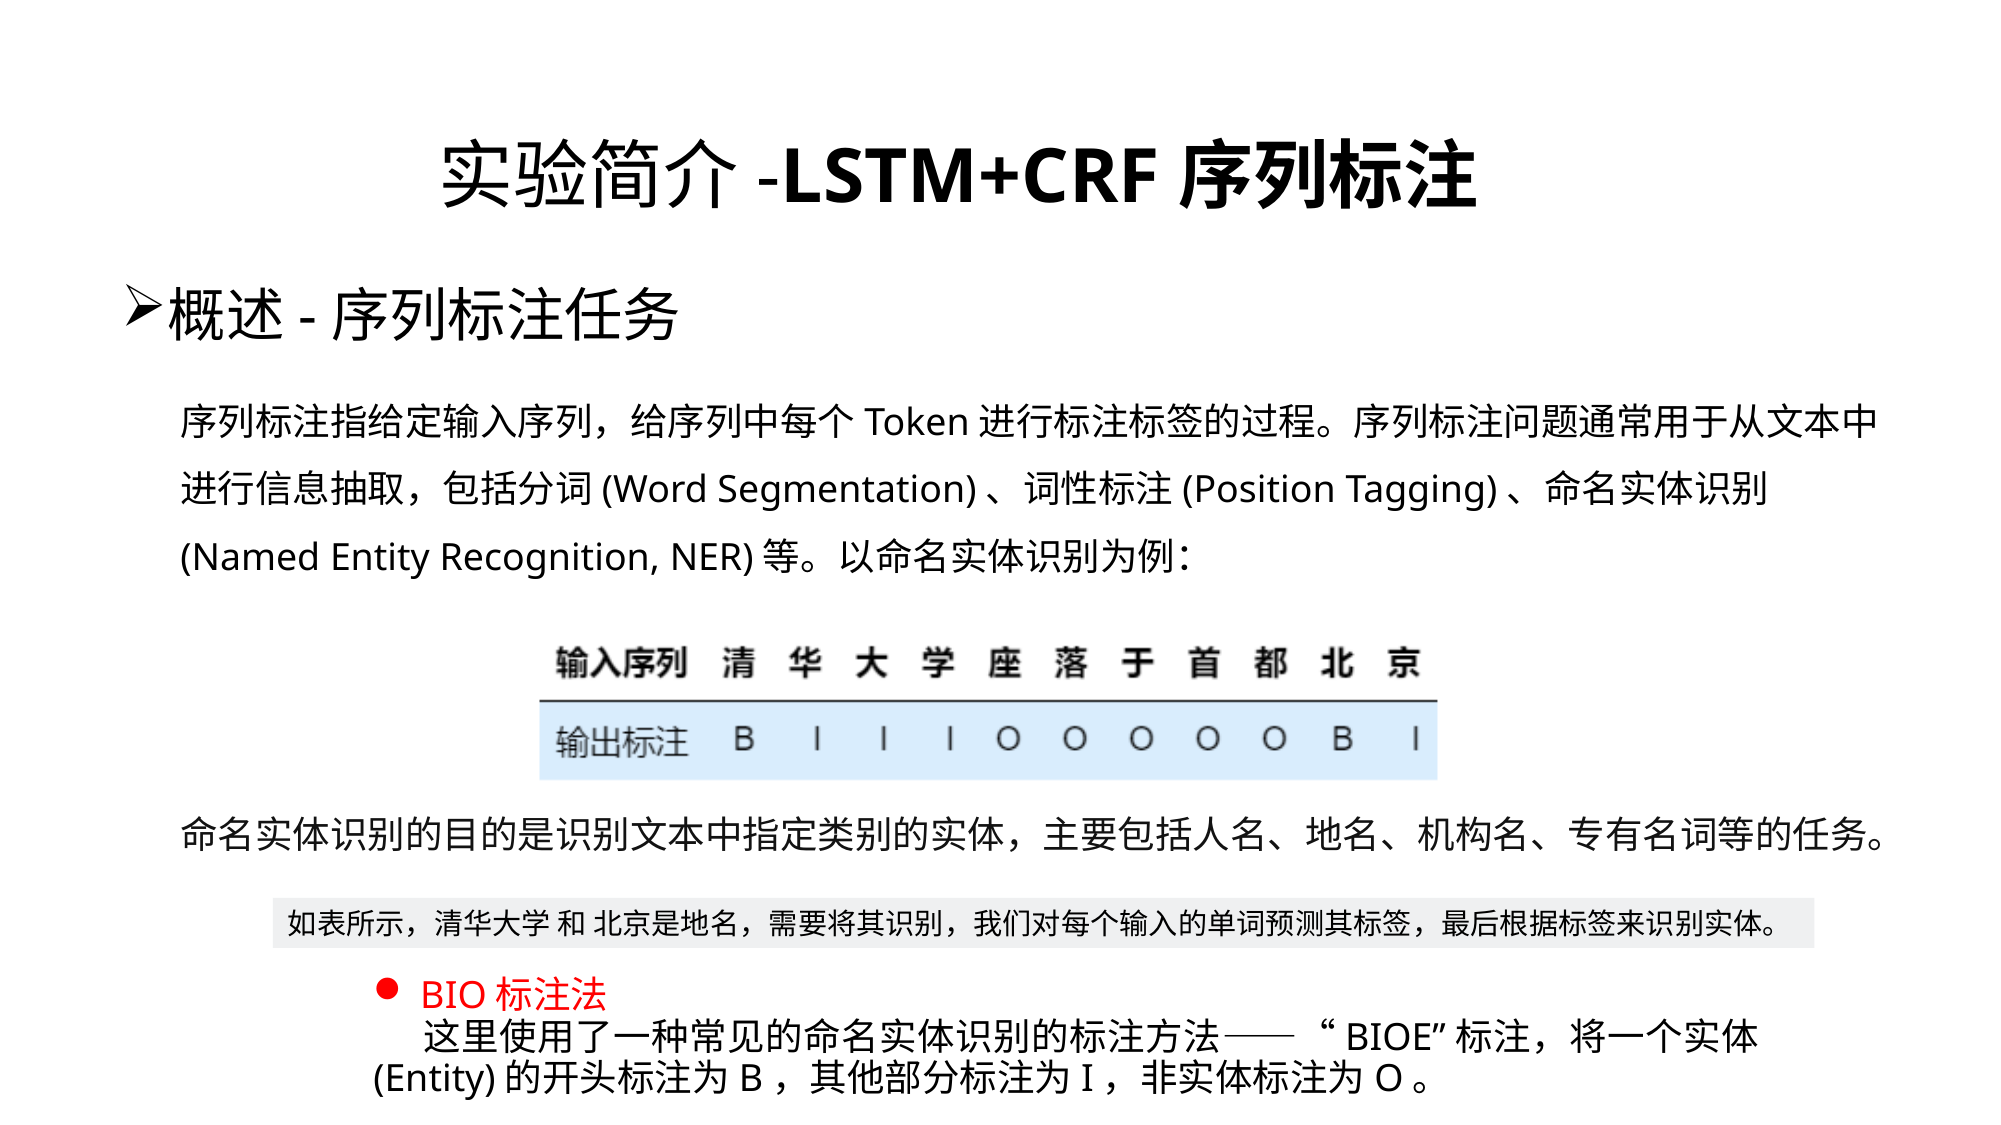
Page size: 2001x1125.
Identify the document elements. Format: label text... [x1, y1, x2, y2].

text_box 序列标注指给定输入序列，给序列中每个Token进行标注标签的过程。序列标注问题通常用于从文本中进行信息抽取，包括分词(Word Segmentation)、词性标注(Position Tagging)、命名实体识别(Named Entity Recognition, NER)等。以命名实体识别为例： [165, 367, 1922, 586]
text_box 概述-序列标注任务 [106, 270, 1611, 355]
text_box 命名实体识别的目的是识别文本中指定类别的实体，主要包括人名、地名、机构名、专有名词等的任务。 [165, 803, 1922, 864]
title 实验简介-LSTM+CRF序列标注 [423, 114, 2000, 332]
text_box 如表所示，清华大学 和 北京是地名，需要将其识别，我们对每个输入的单词预测其标签，最后根据标签来识别实体。 [272, 897, 1815, 948]
text_box BIO标注法 这里使用了一种常见的命名实体识别的标注方法——“BIOE”标注，将一个实体(Entity)的开头标注为B，其他部分标注为I，非实体标注为O。 [358, 966, 1783, 1107]
picture [502, 615, 1545, 799]
